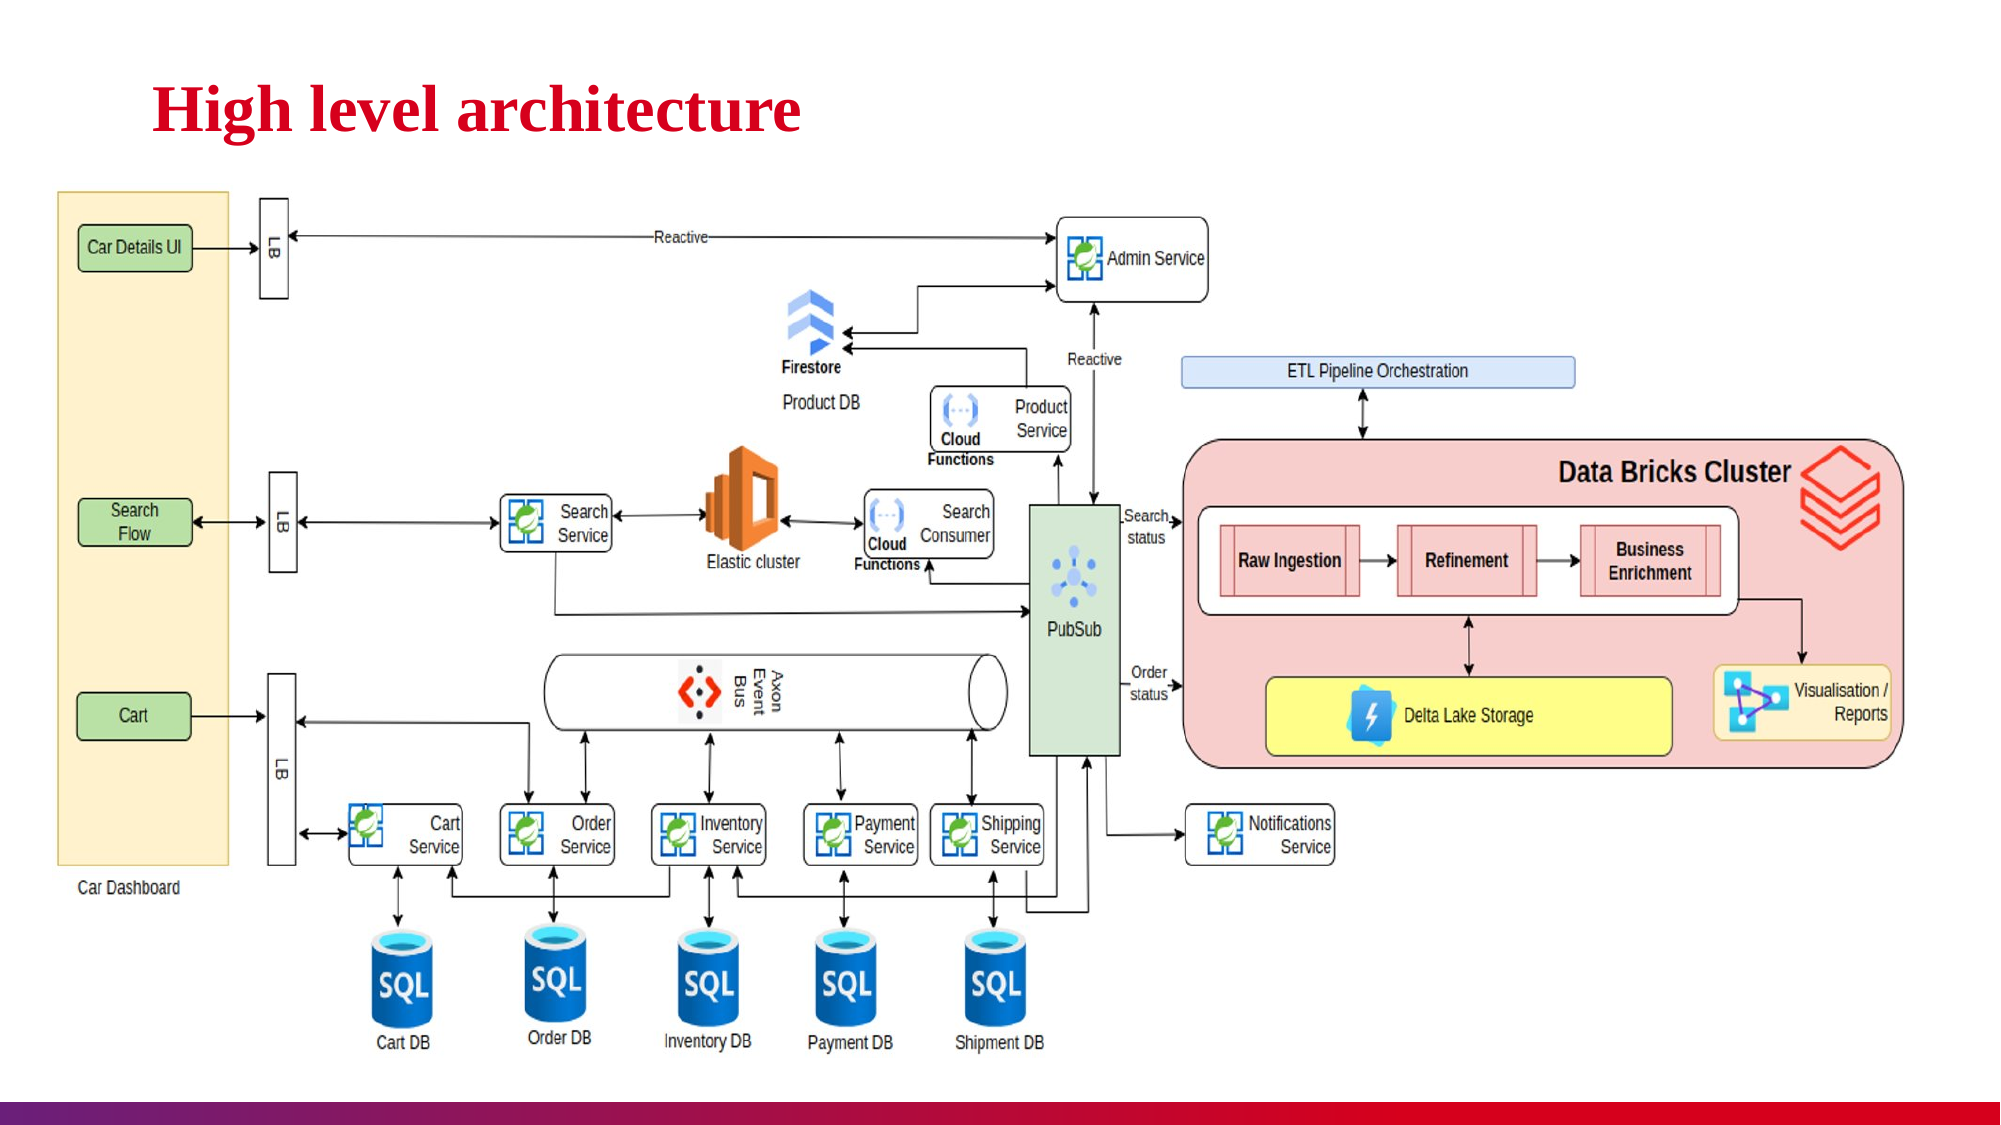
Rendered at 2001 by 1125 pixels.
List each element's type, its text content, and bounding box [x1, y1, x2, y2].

title High level architecture [137, 66, 1826, 155]
picture [52, 183, 1911, 1058]
